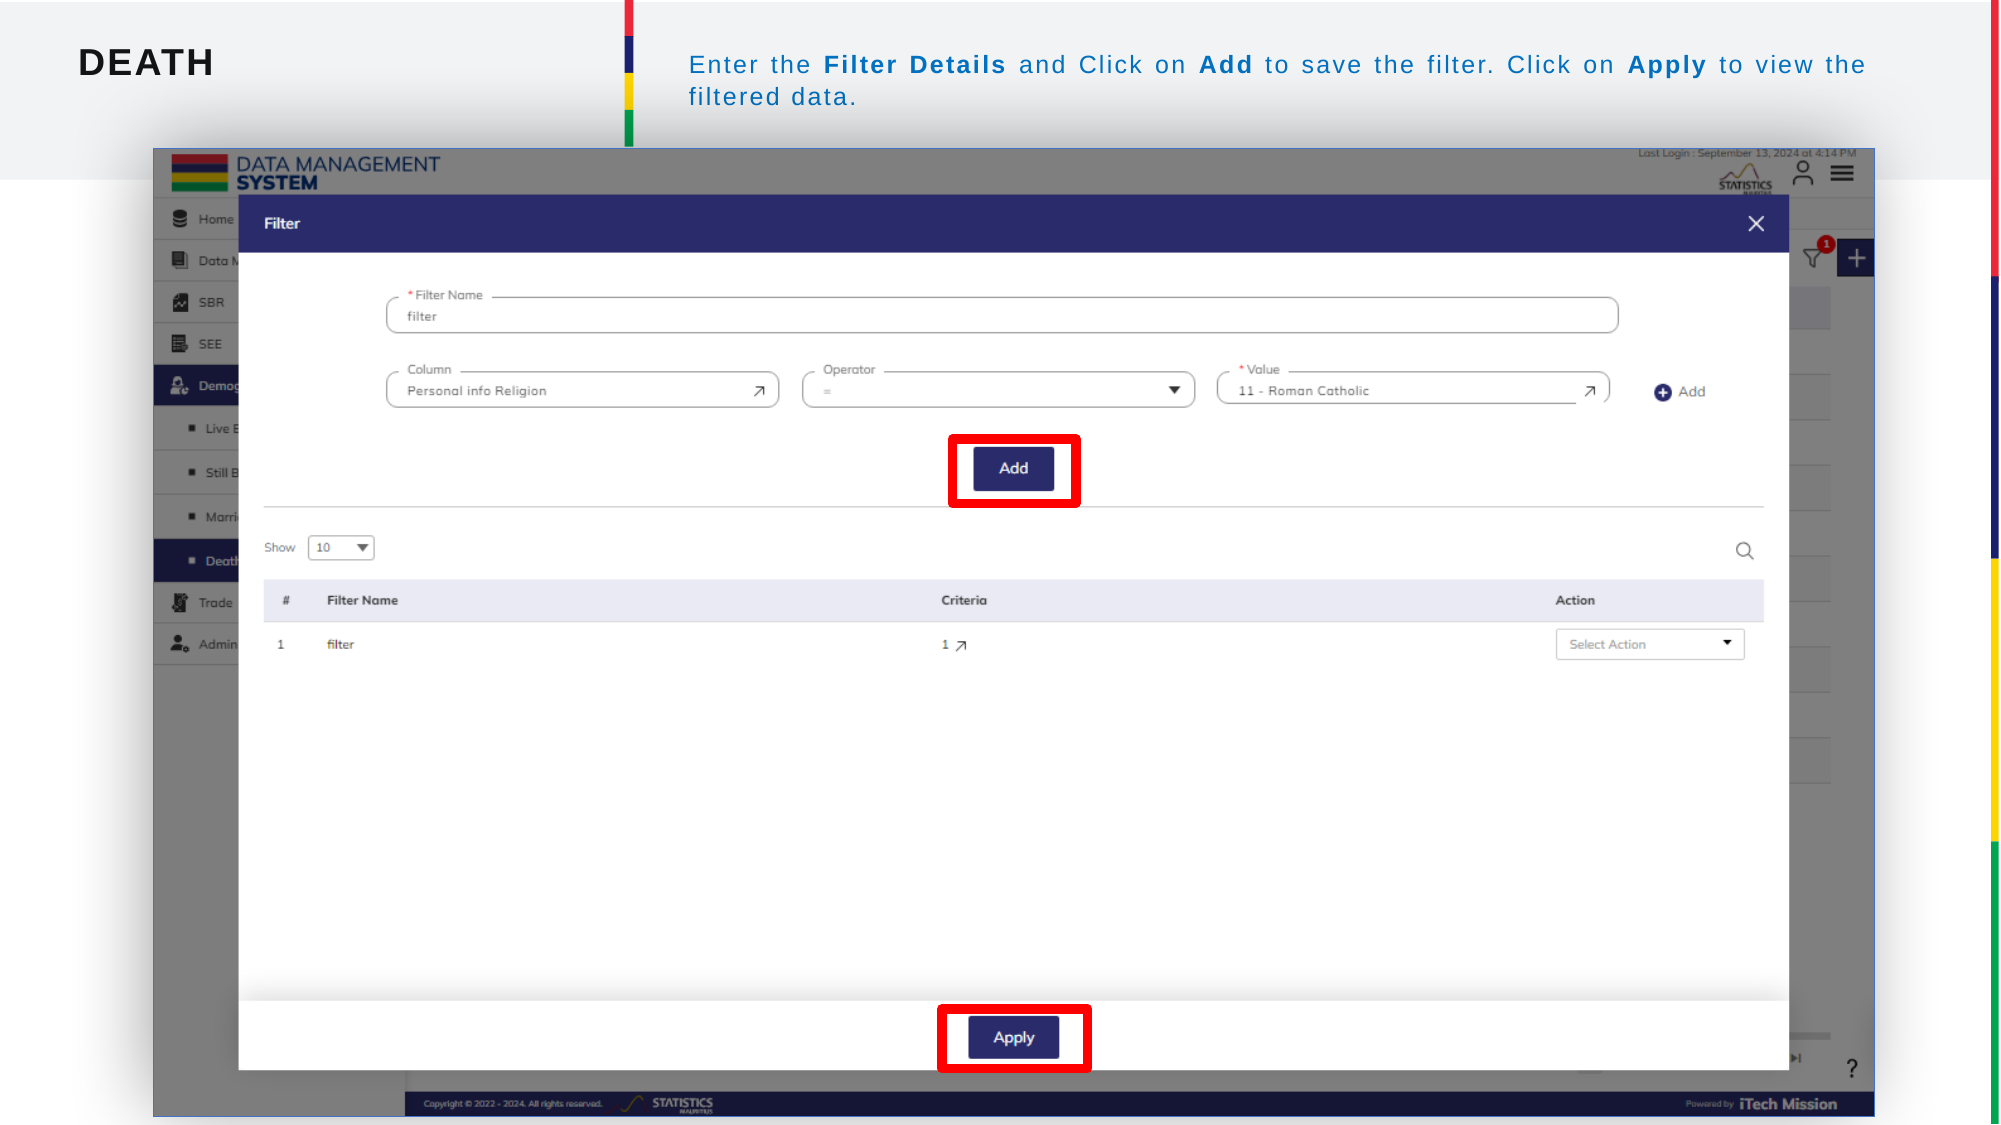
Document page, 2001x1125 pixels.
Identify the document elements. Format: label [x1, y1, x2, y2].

text_box [63, 37, 624, 119]
text_box [634, 1, 1991, 181]
picture [153, 148, 1875, 1117]
text_box [0, 1, 624, 181]
text_box [1991, 0, 1999, 1124]
text_box [634, 37, 1883, 119]
text_box [624, 0, 634, 147]
